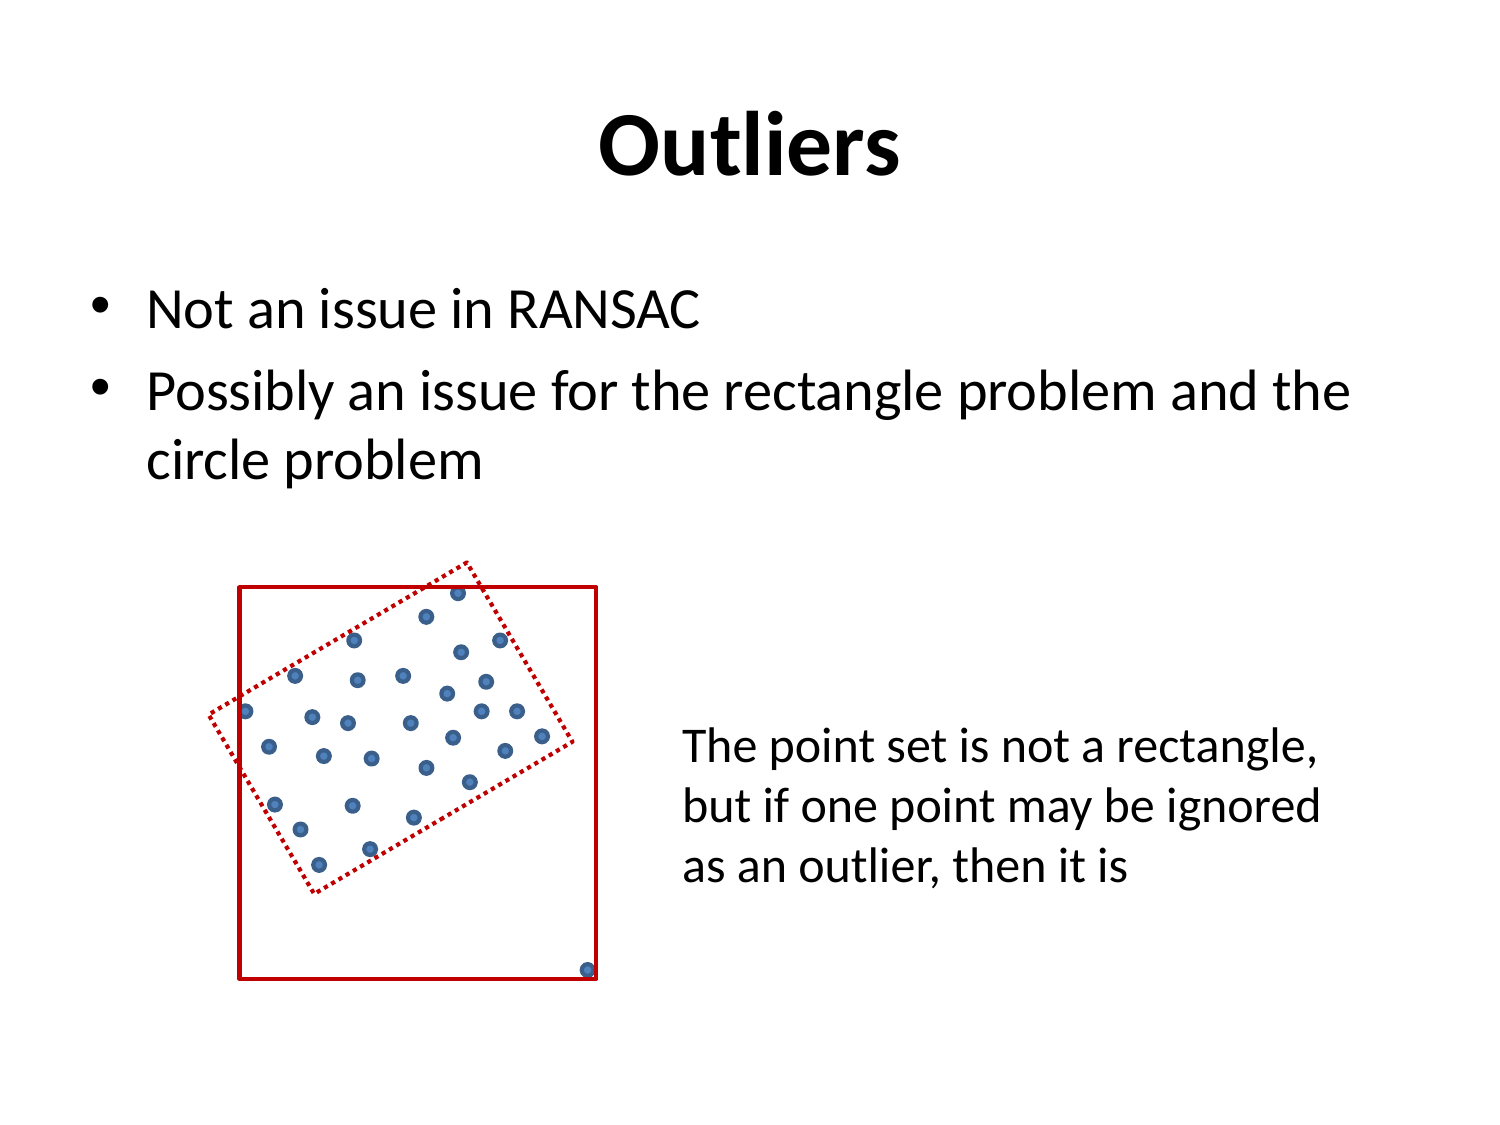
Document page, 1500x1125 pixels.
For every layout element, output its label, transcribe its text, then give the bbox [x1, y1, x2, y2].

text_box The point set is not a rectangle, but if one point may be ignored as an outlier, then it is [667, 705, 1388, 901]
text_box [237, 585, 598, 981]
title Outliers [75, 45, 1425, 233]
text_box [426, 560, 482, 585]
list Not an issue in RANSAC Possibly an issue for the rectangle problem and the circle problem [75, 262, 1425, 1005]
text_box [207, 696, 237, 764]
